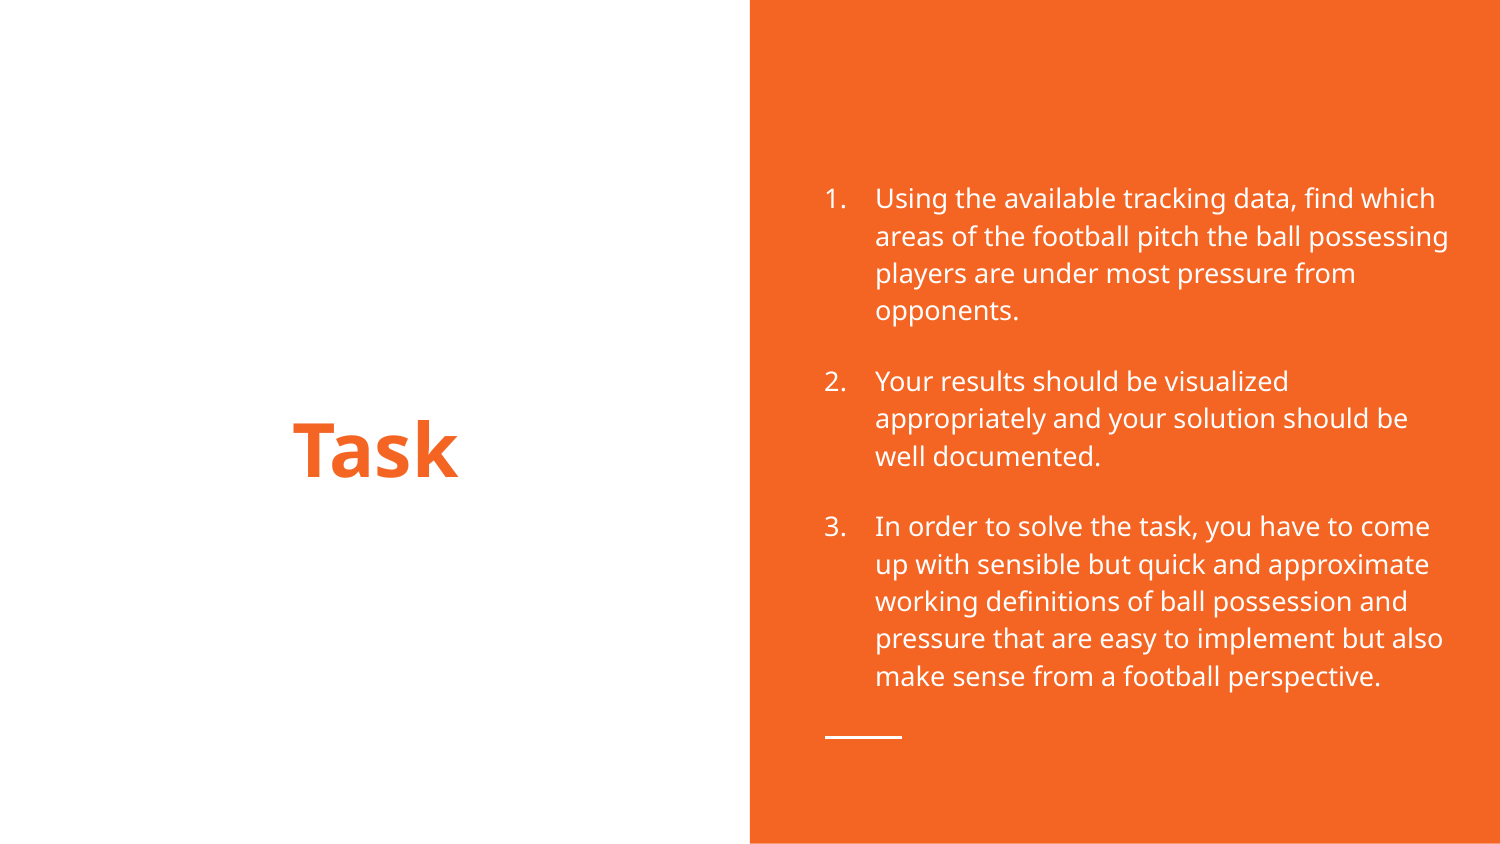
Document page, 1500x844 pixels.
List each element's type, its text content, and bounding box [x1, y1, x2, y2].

title Task Task [43, 313, 708, 530]
list Using the available tracking data, find which areas of the football pitch the ball possessing players are under most pressure from opponents. Your results should be visualized appropriately and your solution should be well documented. In order to solve the task, you have to come up with sensible but quick and approximate working definitions of ball possession and pressure that are easy to implement but also make sense from a football perspective. [785, 131, 1475, 738]
